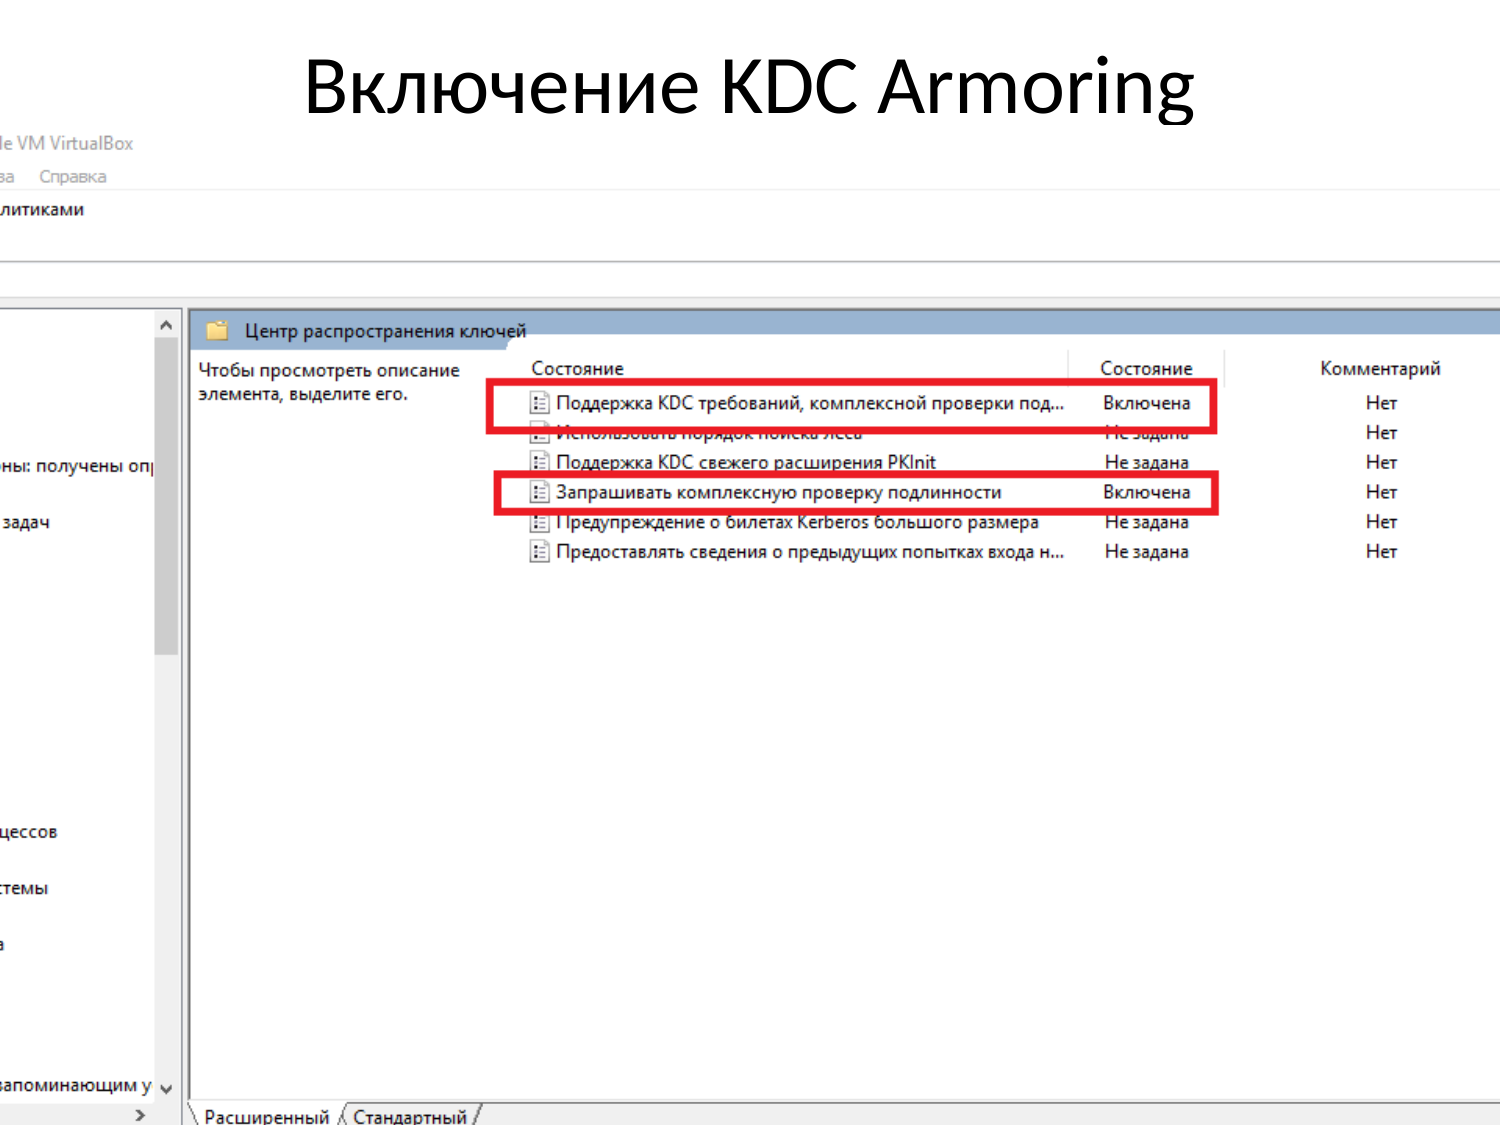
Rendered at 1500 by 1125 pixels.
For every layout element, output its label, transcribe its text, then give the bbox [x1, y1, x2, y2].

title Включение KDC Armoring [75, 0, 1425, 123]
picture [0, 125, 1500, 1125]
